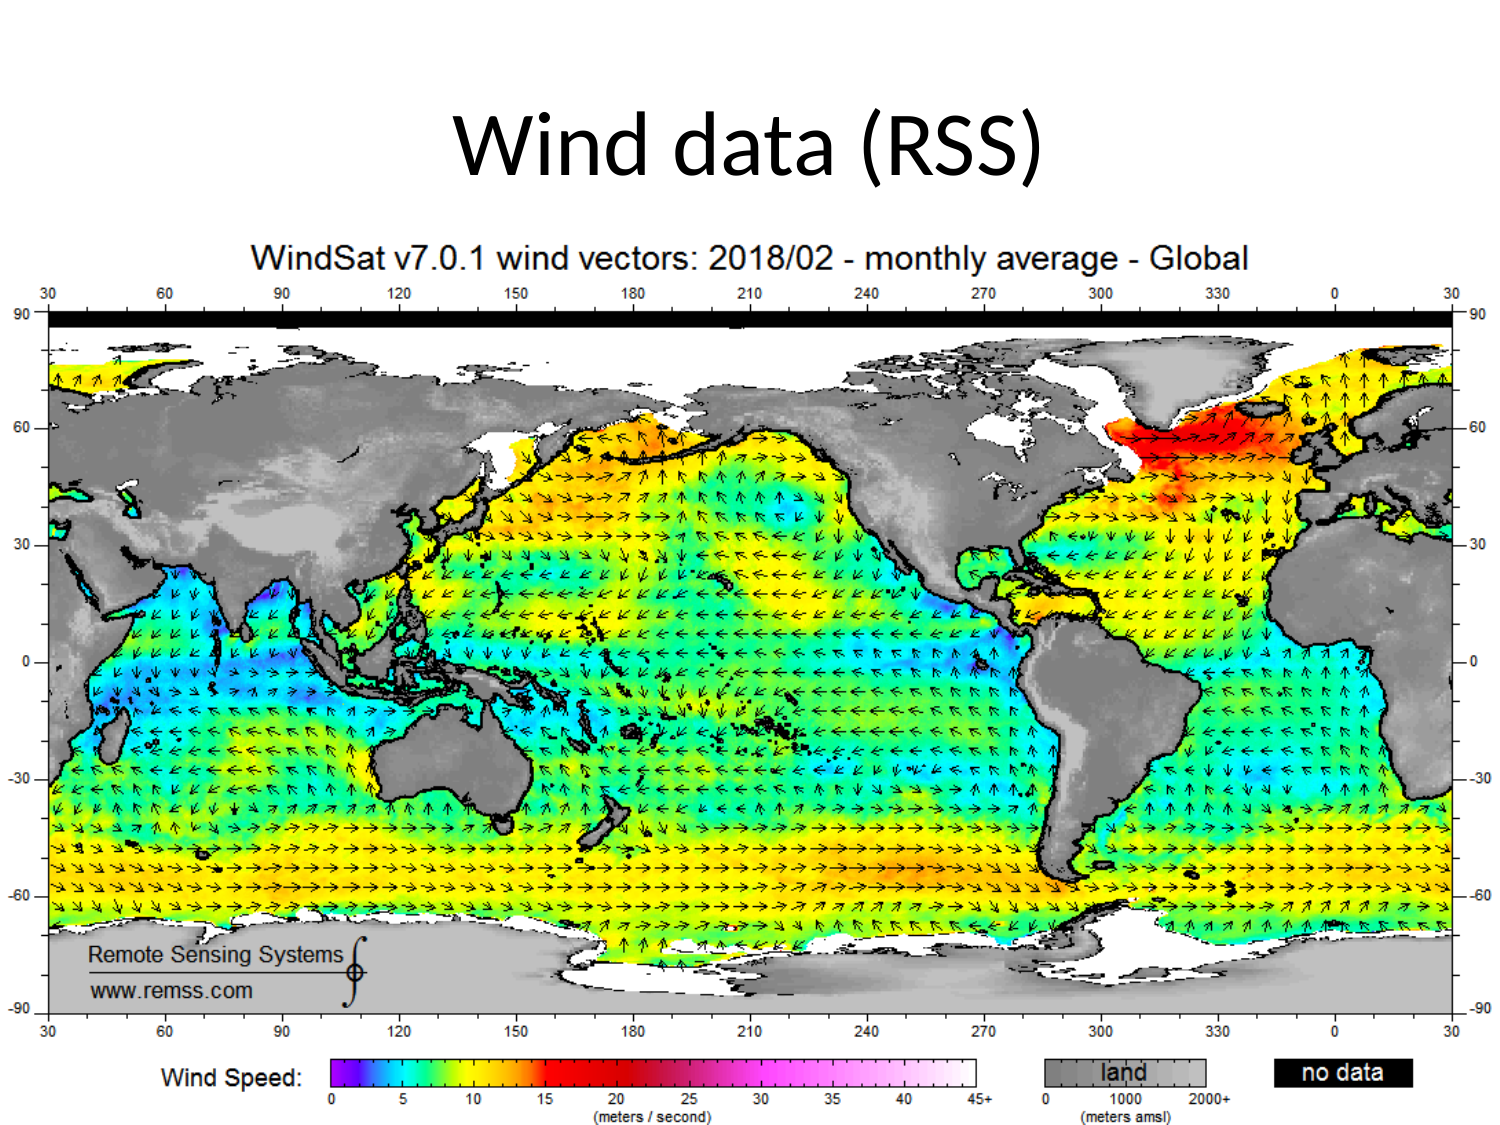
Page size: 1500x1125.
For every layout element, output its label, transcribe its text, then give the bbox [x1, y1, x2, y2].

title Wind data (RSS) [75, 45, 1425, 229]
picture [0, 230, 1500, 1125]
